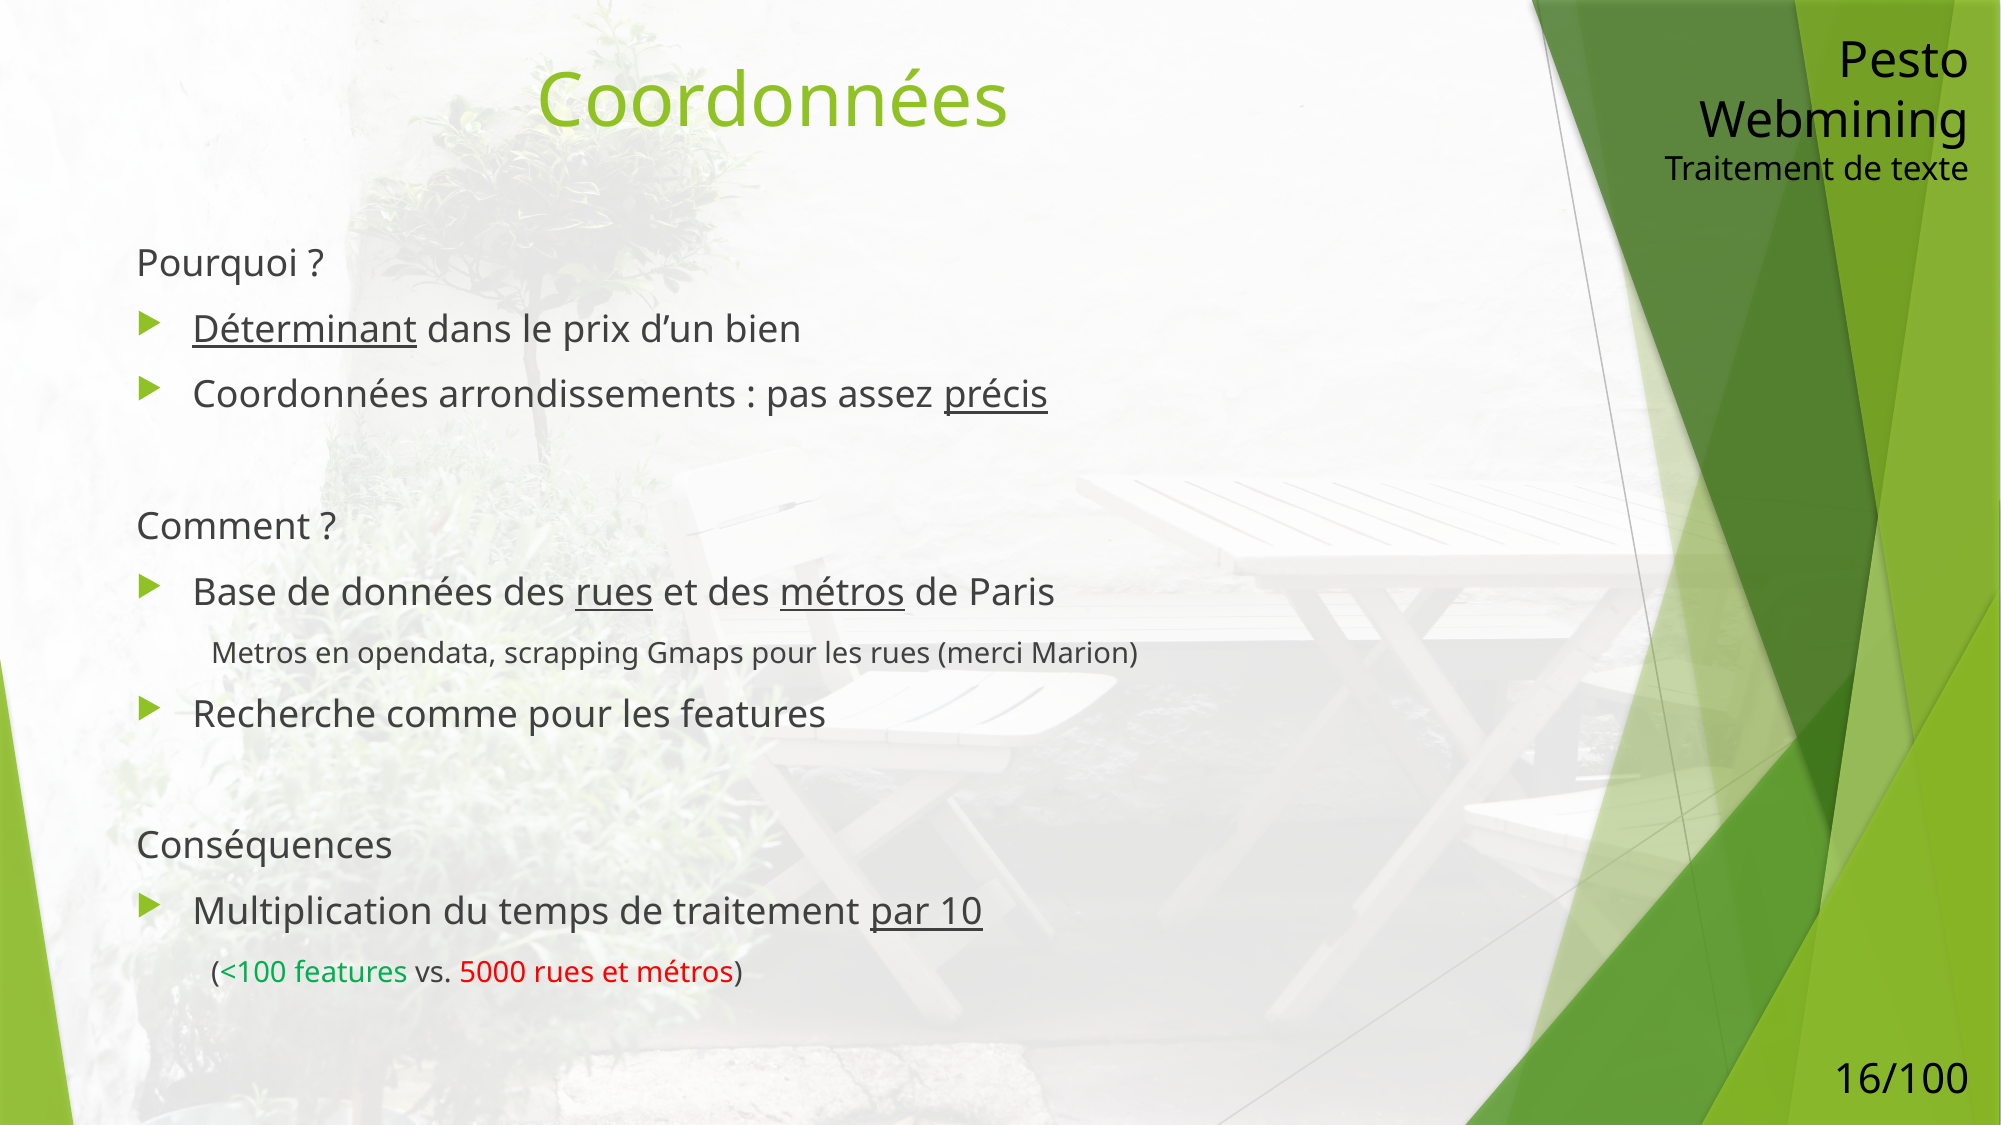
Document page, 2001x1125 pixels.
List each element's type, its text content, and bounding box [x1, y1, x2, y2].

text_box Pesto Webmining Traitement de texte [1563, 19, 1985, 195]
title Coordonnées [67, 44, 1479, 261]
list Pourquoi ? Déterminant dans le prix d’un bien Coordonnées arrondissements : pas assez précis Comment ? Base de données des rues et des métros de Paris Metros en opendata, scrapping Gmaps pour les rues (merci Marion) Recherche comme pour les features Conséquences Multiplication du temps de traitement par 10 (<100 features vs. 5000 rues et métros) [121, 231, 1528, 1111]
slide_number 16/100 [1811, 1050, 1985, 1111]
